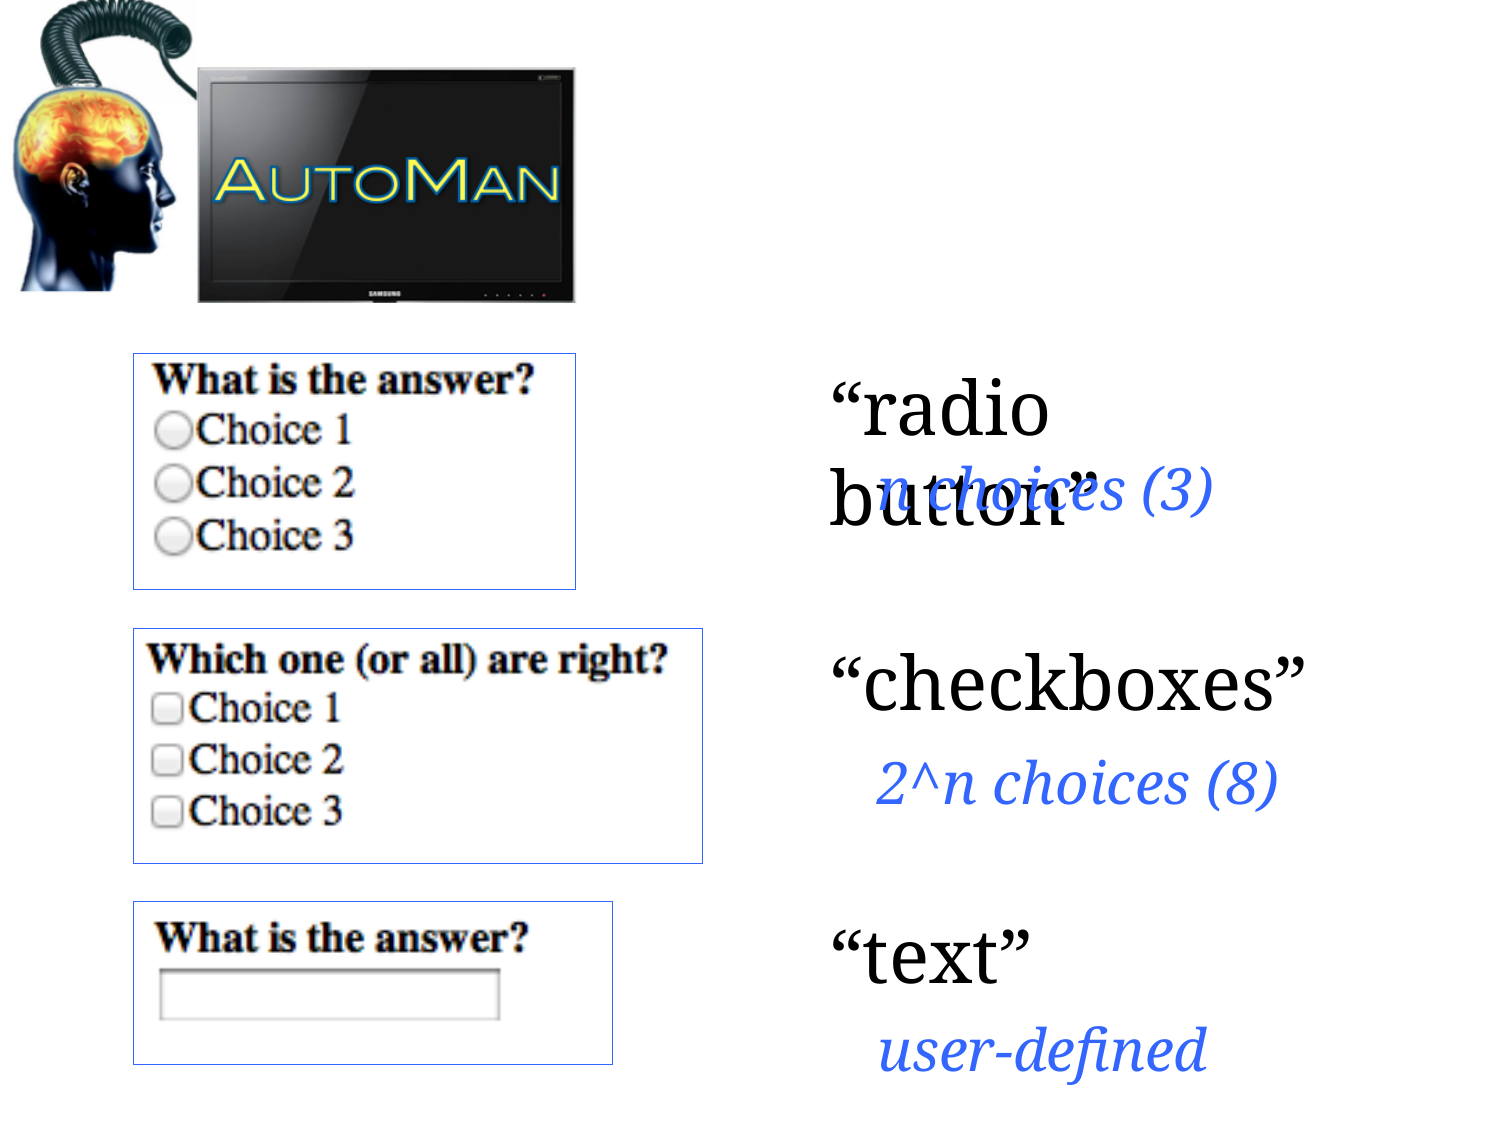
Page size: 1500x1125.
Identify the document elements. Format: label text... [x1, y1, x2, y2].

picture [133, 353, 576, 590]
text_box 2^n choices (8) [862, 739, 1356, 824]
picture [0, 0, 613, 307]
text_box “text” [814, 901, 1356, 1007]
text_box “radio button” [814, 353, 1356, 549]
picture [133, 628, 703, 865]
text_box user-defined [862, 1005, 1356, 1090]
text_box n choices (3) [862, 444, 1253, 529]
text_box “checkboxes” [814, 628, 1356, 733]
picture [133, 901, 613, 1065]
